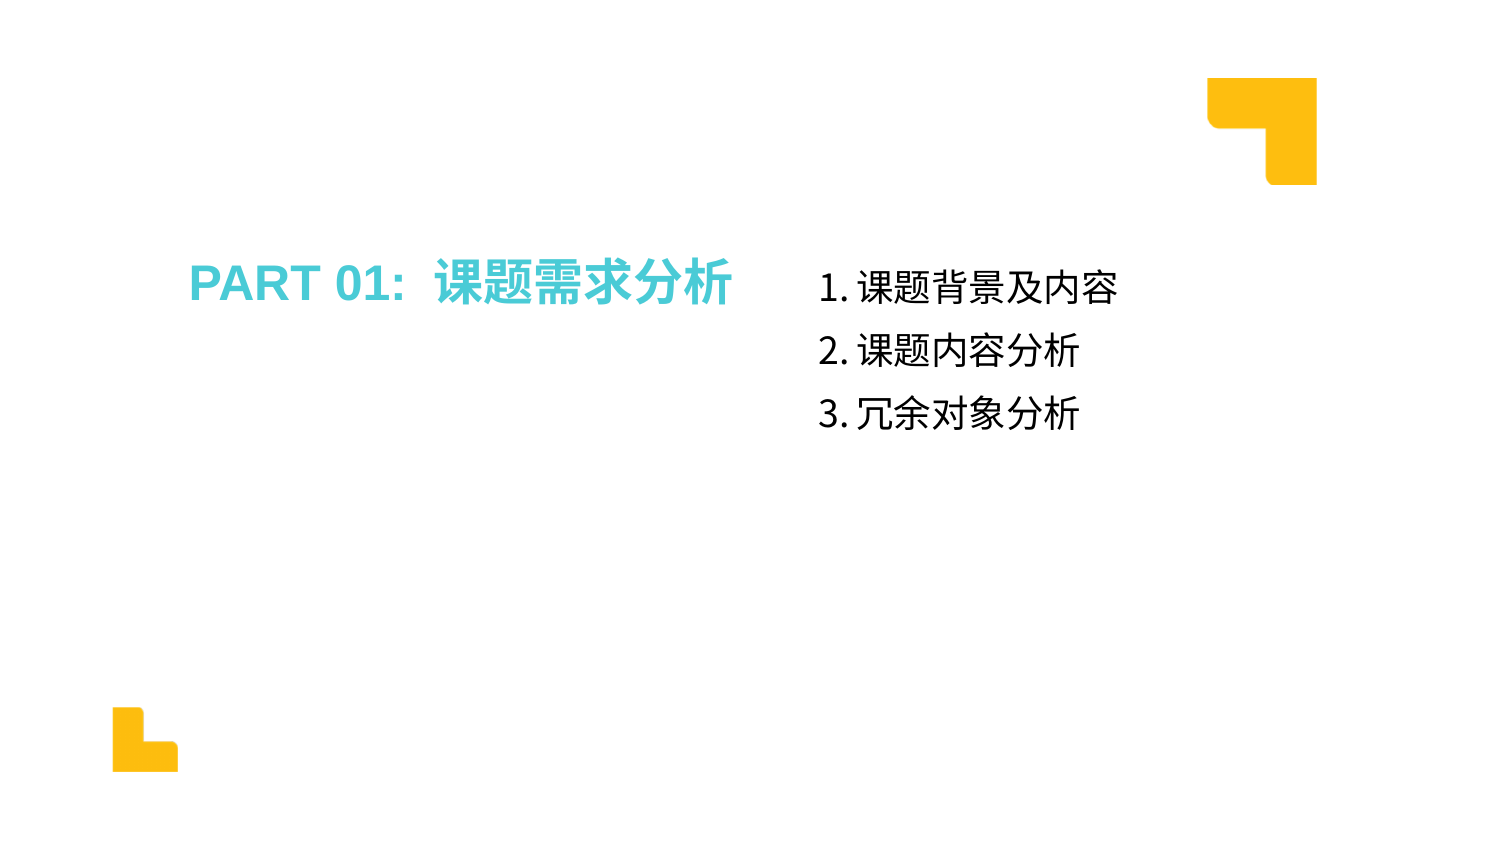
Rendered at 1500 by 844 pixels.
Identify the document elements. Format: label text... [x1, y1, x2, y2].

list 课题背景及内容 课题内容分析 冗余对象分析 [803, 238, 1440, 589]
picture [113, 708, 177, 771]
picture [1207, 78, 1317, 185]
list PART 01: 课题需求分析 [173, 254, 803, 377]
